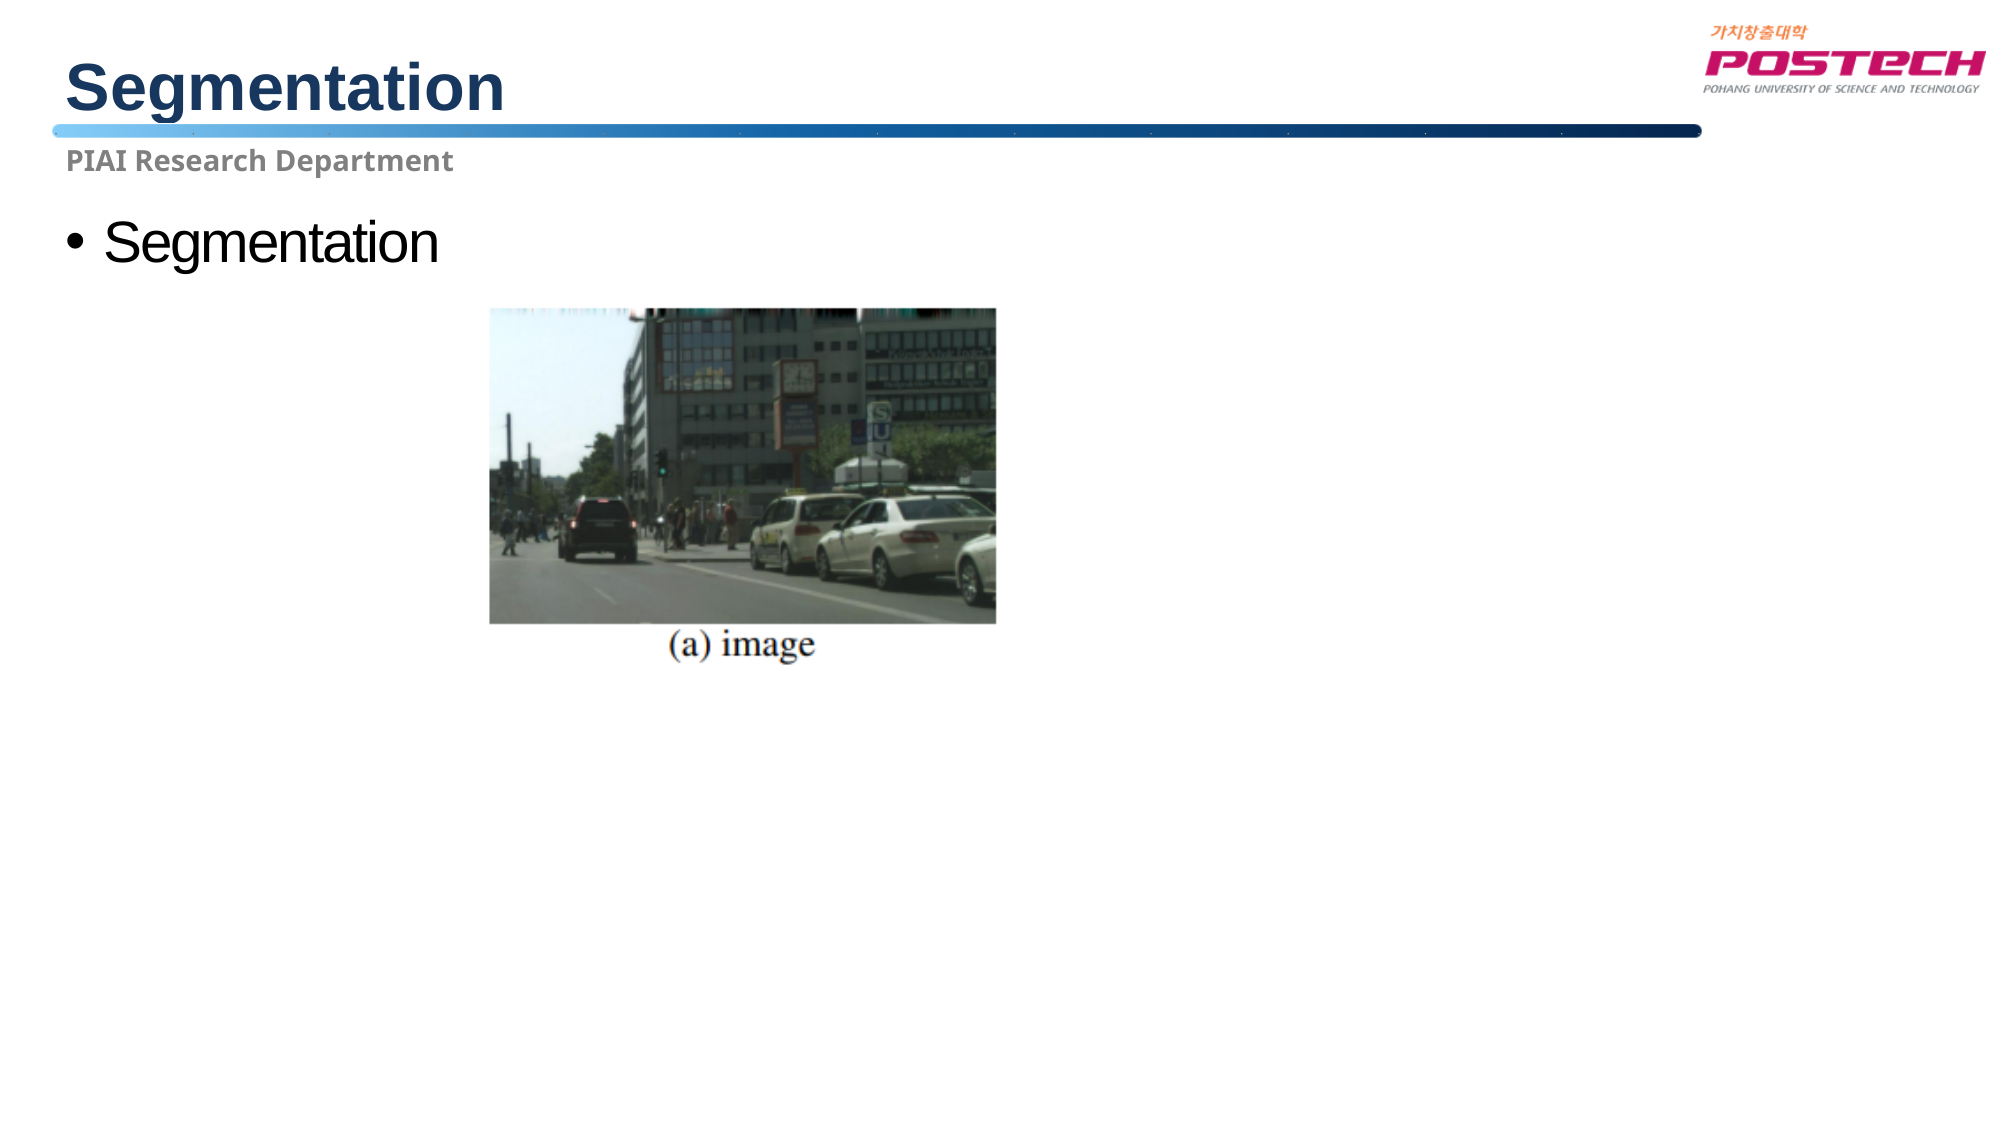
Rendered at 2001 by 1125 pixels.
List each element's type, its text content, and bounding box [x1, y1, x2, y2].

picture [481, 298, 1519, 1046]
list Segmentation [50, 205, 1948, 1089]
picture [1703, 25, 1986, 93]
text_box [50, 36, 1704, 186]
